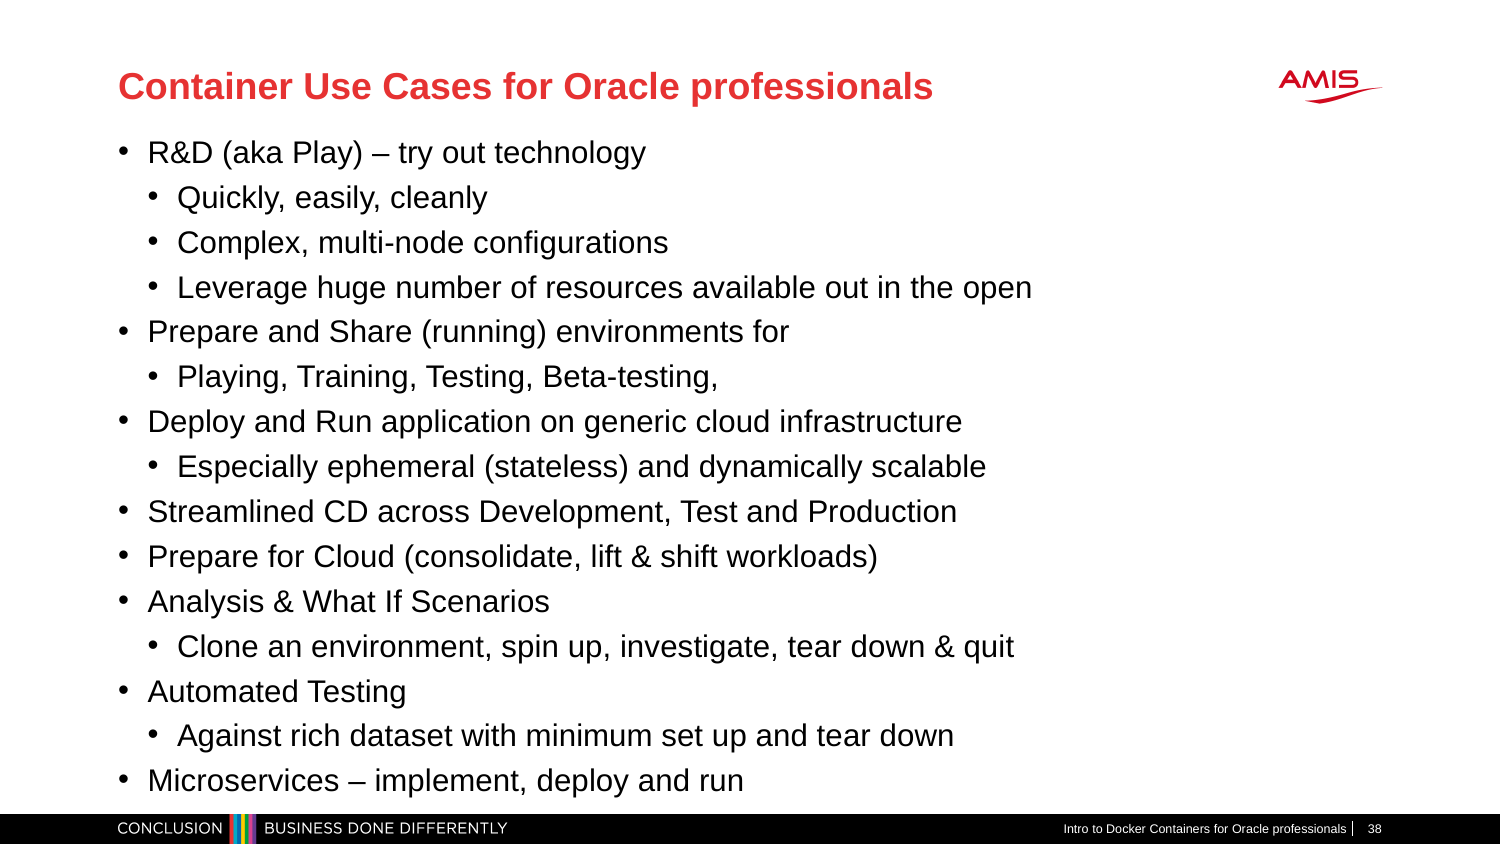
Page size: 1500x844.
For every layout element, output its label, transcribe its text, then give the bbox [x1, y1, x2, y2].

picture [1205, 58, 1388, 106]
footer Intro to Docker Containers for Oracle professionals [814, 820, 1347, 839]
title Container Use Cases for Oracle professionals [118, 47, 1205, 124]
picture [239, 814, 1500, 844]
slide_number 38 [1358, 820, 1382, 839]
picture [0, 814, 236, 844]
list R&D (aka Play) – try out technology Quickly, easily, cleanly Complex, multi-node configurations Leverage huge number of resources available out in the open Prepare and Share (running) environments for Playing, Training, Testing, Beta-testing, Deploy and Run application on generic cloud infrastructure Especially ephemeral (stateless) and dynamically scalable Streamlined CD across Development, Test and Production Prepare for Cloud (consolidate, lift & shift workloads) Analysis & What If Scenarios Clone an environment, spin up, investigate, tear down & quit Automated Testing Against rich dataset with minimum set up and tear down Microservices – implement, deploy and run [118, 124, 1205, 745]
